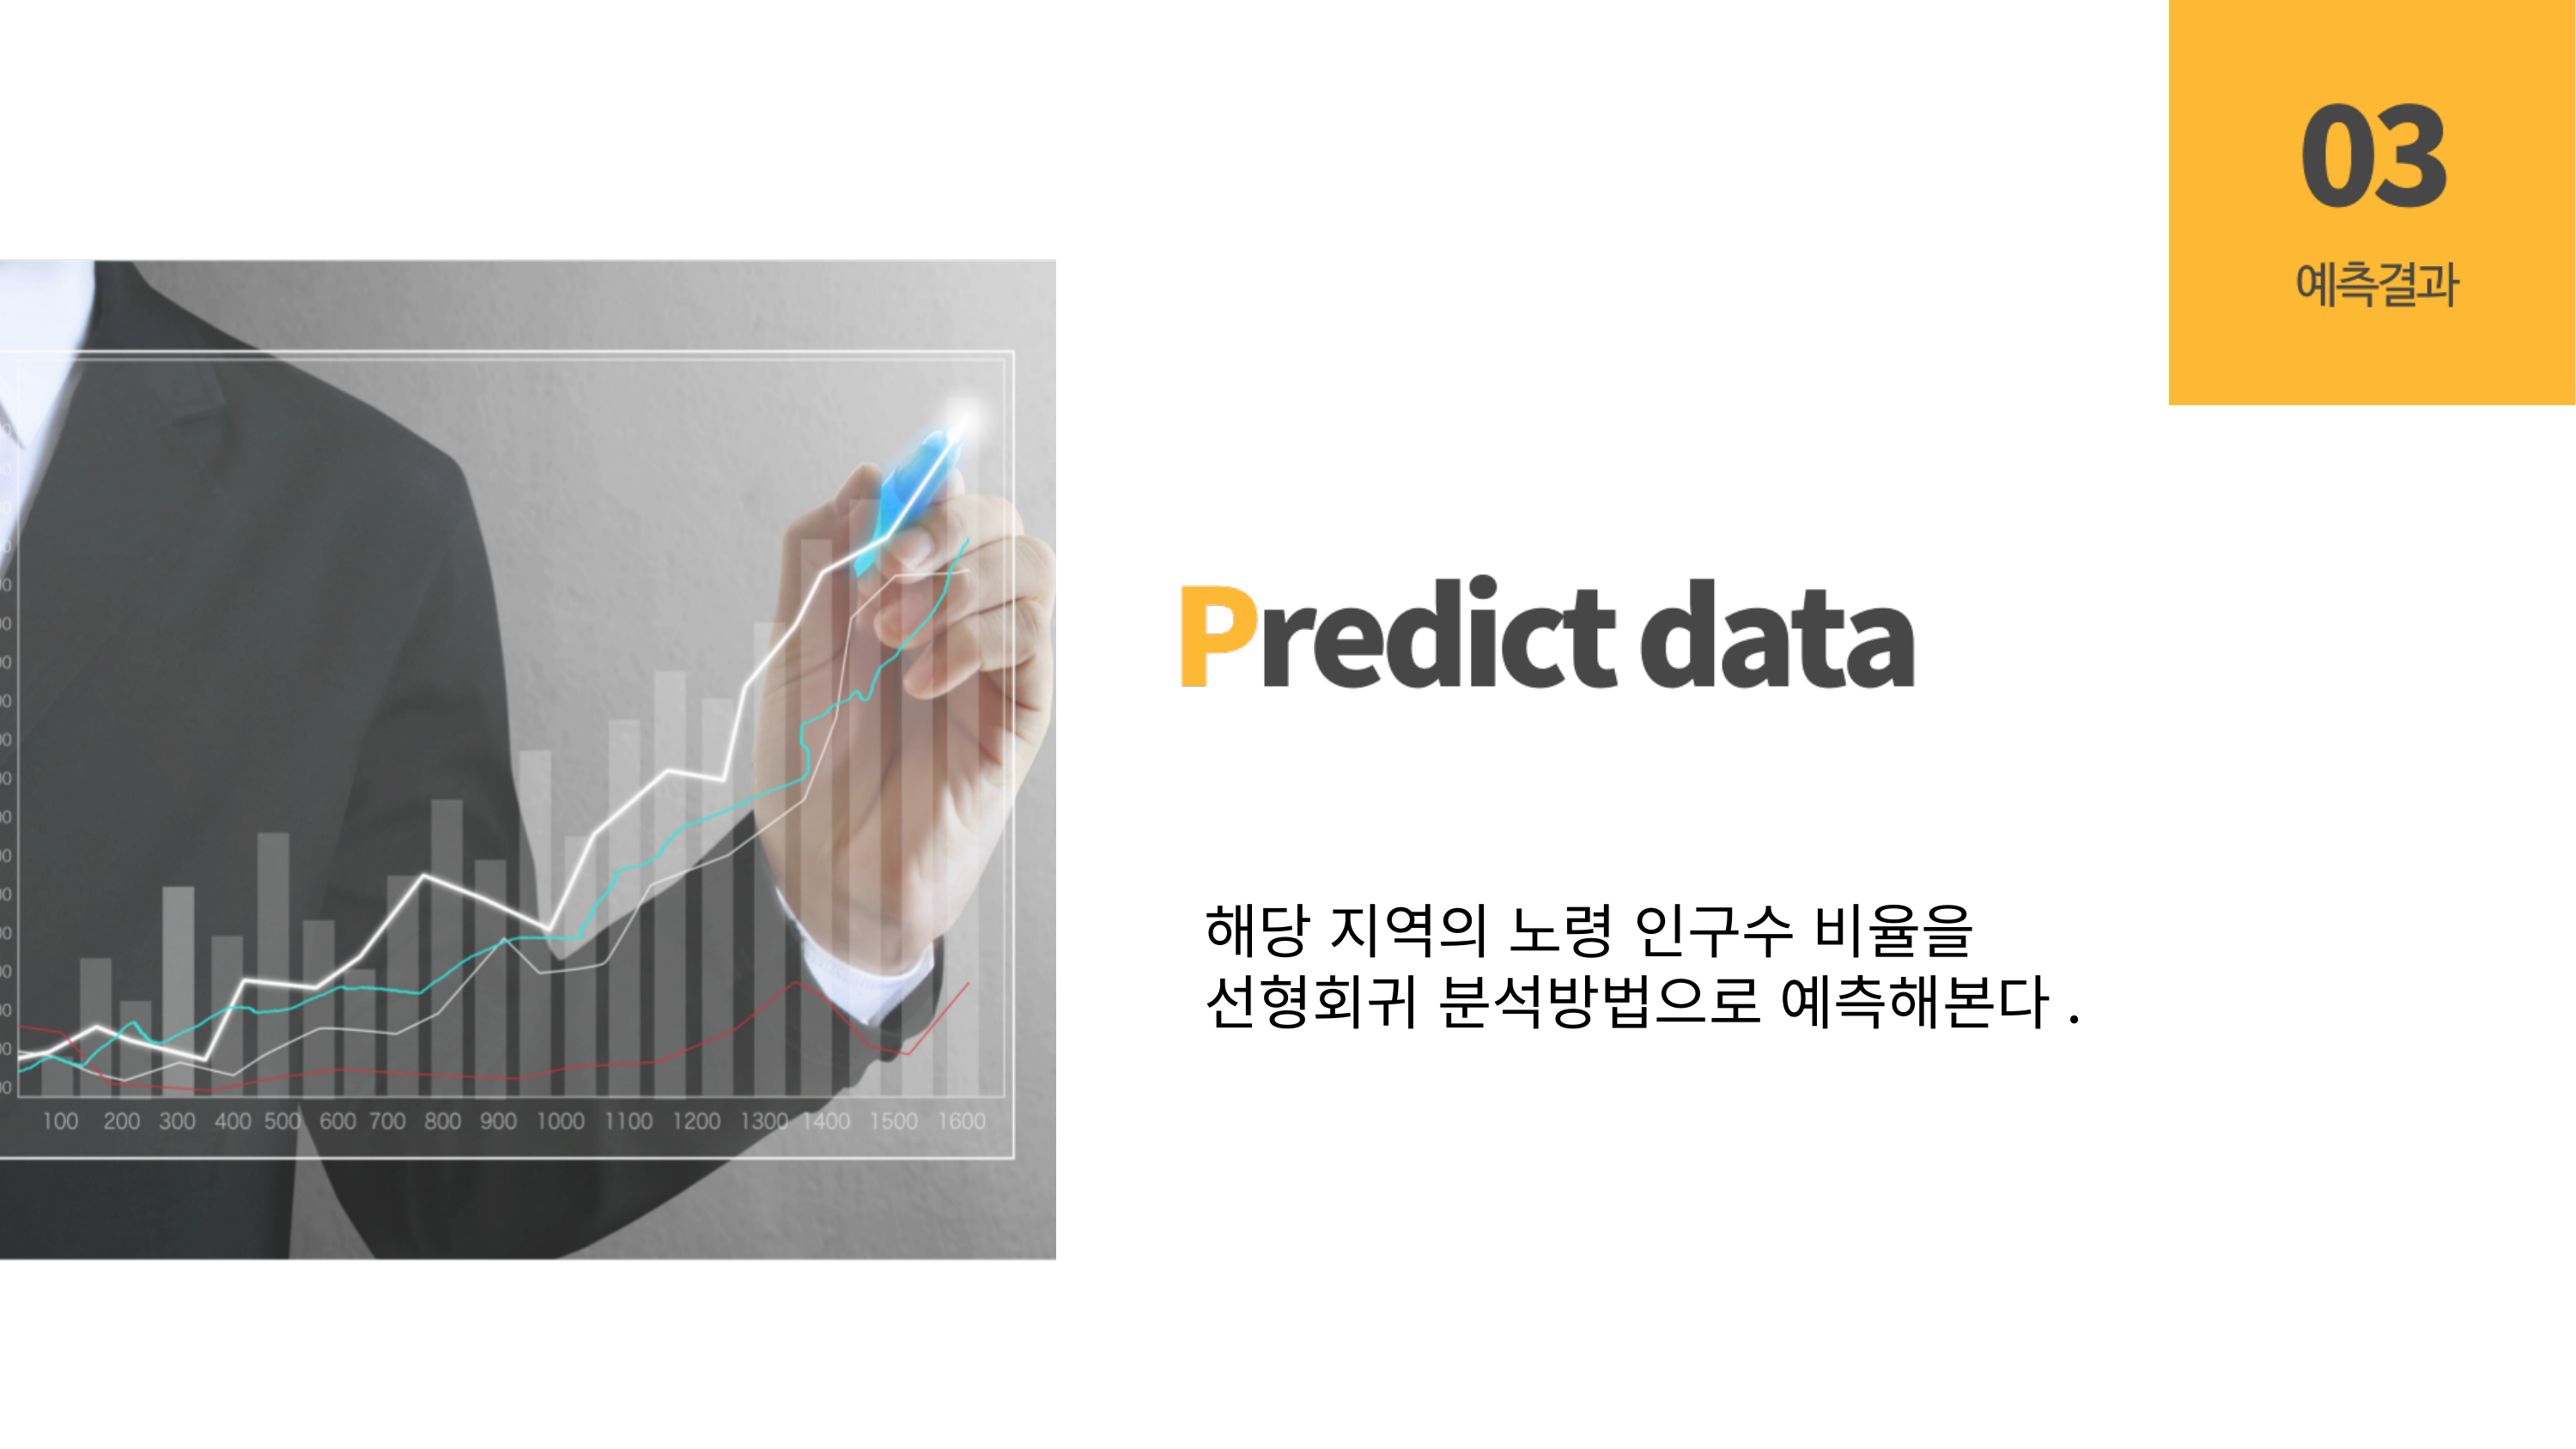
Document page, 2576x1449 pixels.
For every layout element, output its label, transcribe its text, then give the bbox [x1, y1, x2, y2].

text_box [0, 0, 1056, 1449]
picture [1151, 515, 1987, 756]
picture [2275, 35, 2513, 333]
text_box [2169, 0, 2576, 404]
text_box 해당 지역의 노령 인구수 비율을 선형회귀 분석방법으로 예측해본다. [1191, 888, 2190, 1043]
